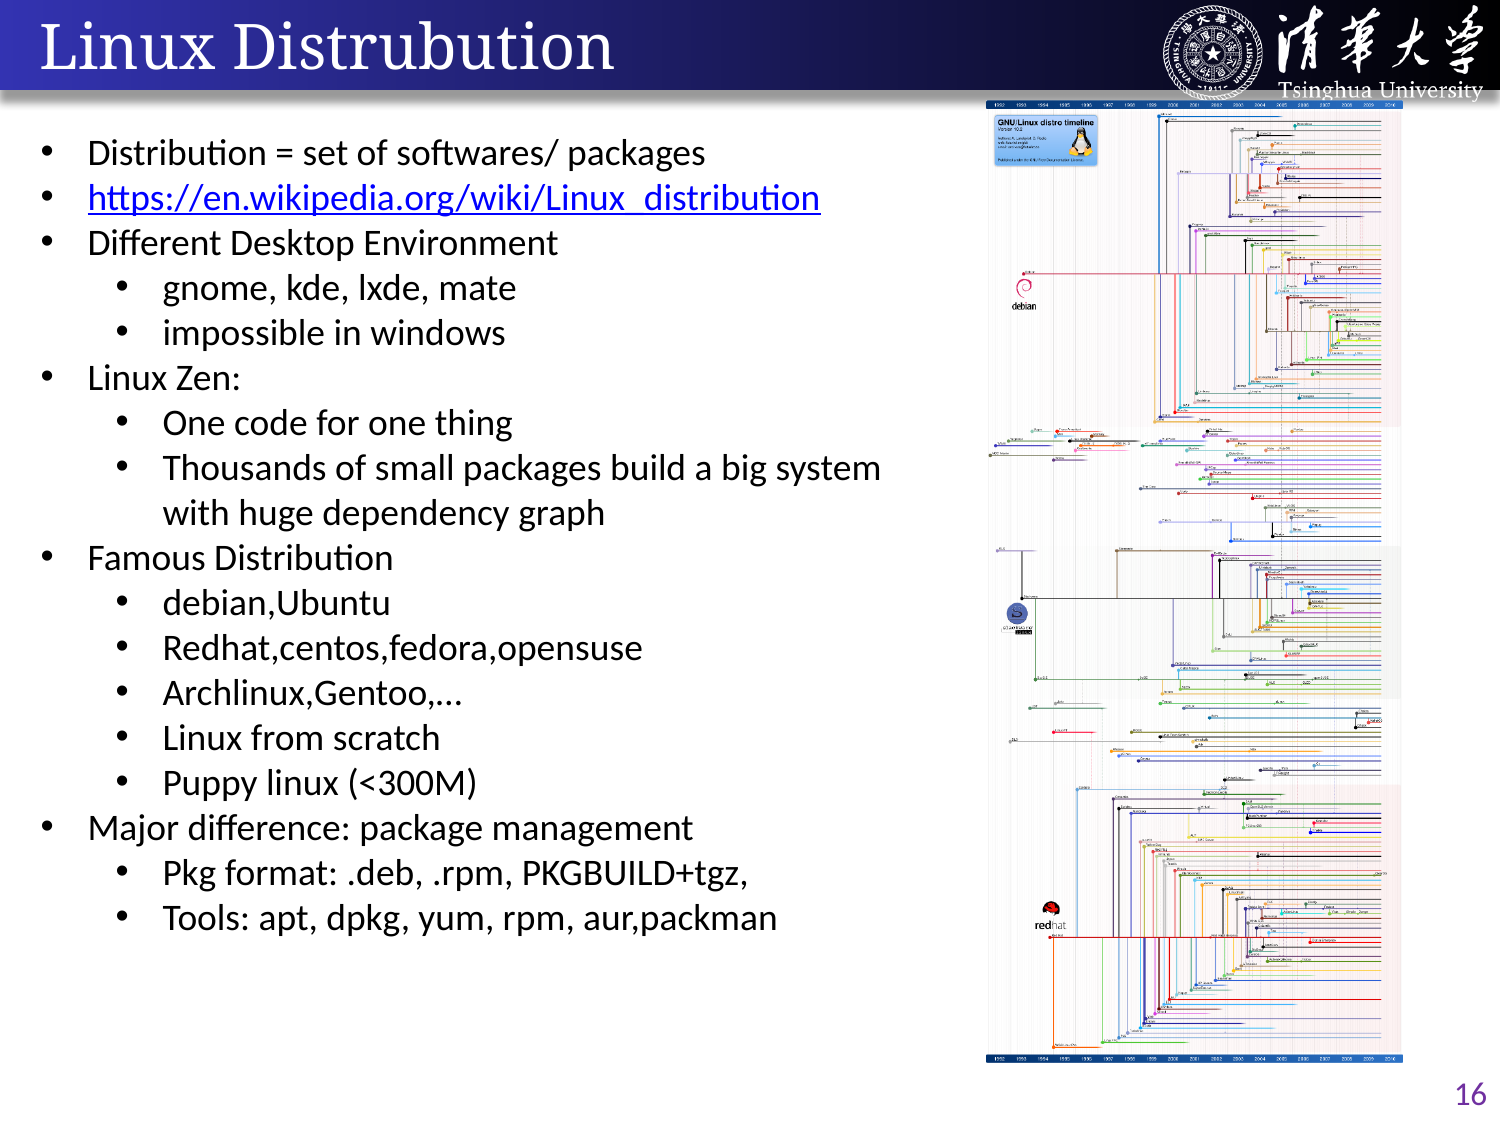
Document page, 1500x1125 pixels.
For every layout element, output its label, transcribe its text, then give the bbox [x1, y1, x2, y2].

title Linux Distrubution [0, 0, 1152, 90]
picture [985, 100, 1403, 1063]
slide_number 16 [1325, 1062, 1500, 1122]
text_box Distribution = set of softwares/ packages https://en.wikipedia.org/wiki/Linux_distribution Different Desktop Environment gnome, kde, lxde, mate impossible in windows Linux Zen: One code for one thing Thousands of small packages build a big system with huge dependency graph Famous Distribution debian,Ubuntu Redhat,centos,fedora,opensuse Archlinux,Gentoo,… Linux from scratch Puppy linux (<300M) Major difference: package management Pkg format: .deb, .rpm, PKGBUILD+tgz, Tools: apt, dpkg, yum, rpm, aur,packman [25, 75, 911, 1036]
